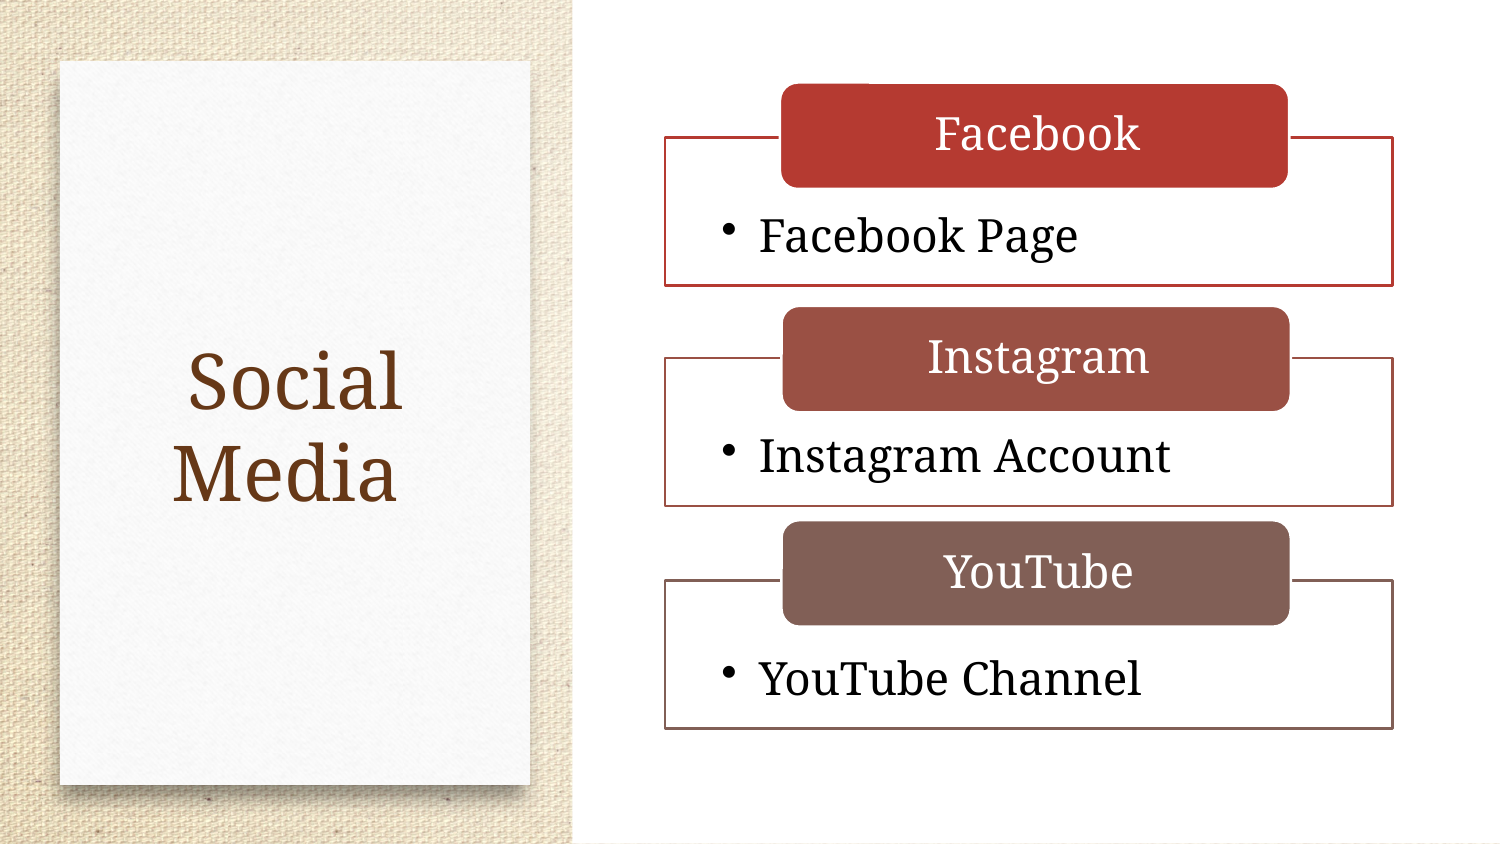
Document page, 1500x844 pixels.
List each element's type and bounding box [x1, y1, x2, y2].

picture [0, 0, 1500, 844]
text_box [664, 82, 1393, 729]
